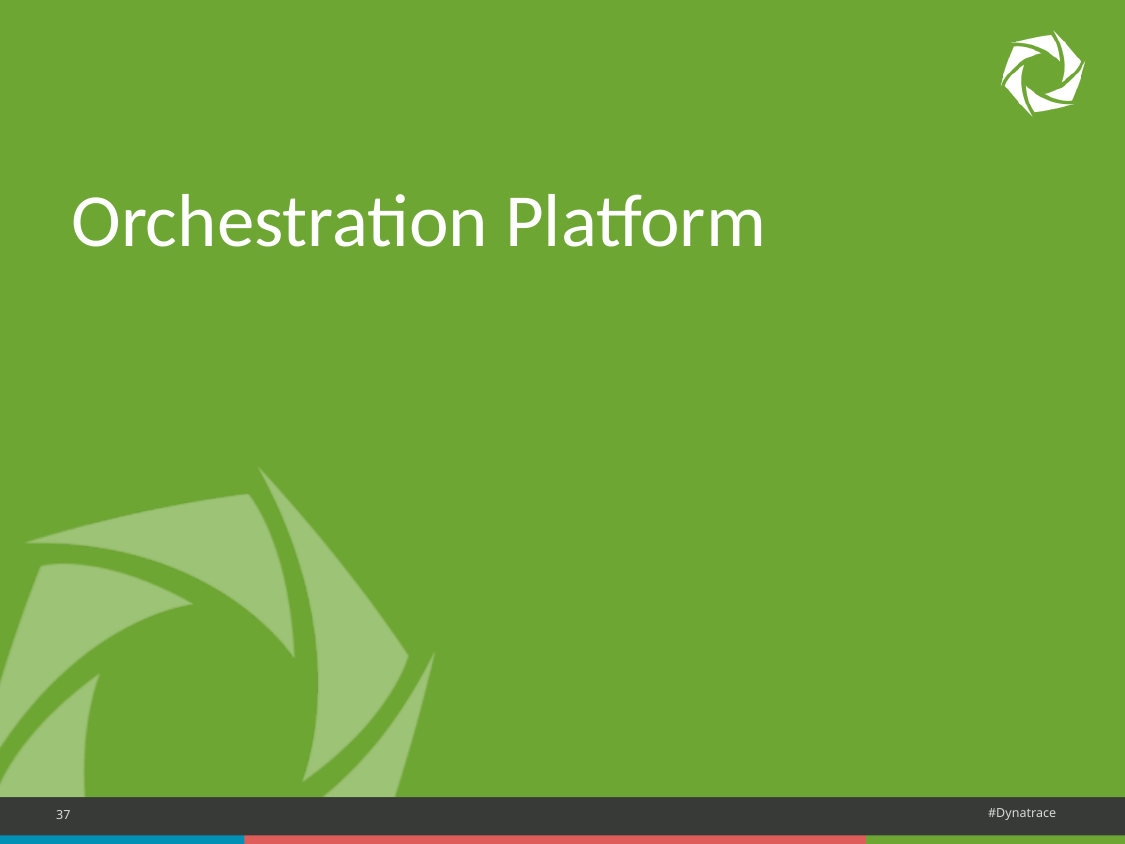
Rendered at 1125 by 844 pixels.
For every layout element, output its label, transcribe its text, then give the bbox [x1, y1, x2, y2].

title Orchestration Platform [56, 30, 1069, 271]
